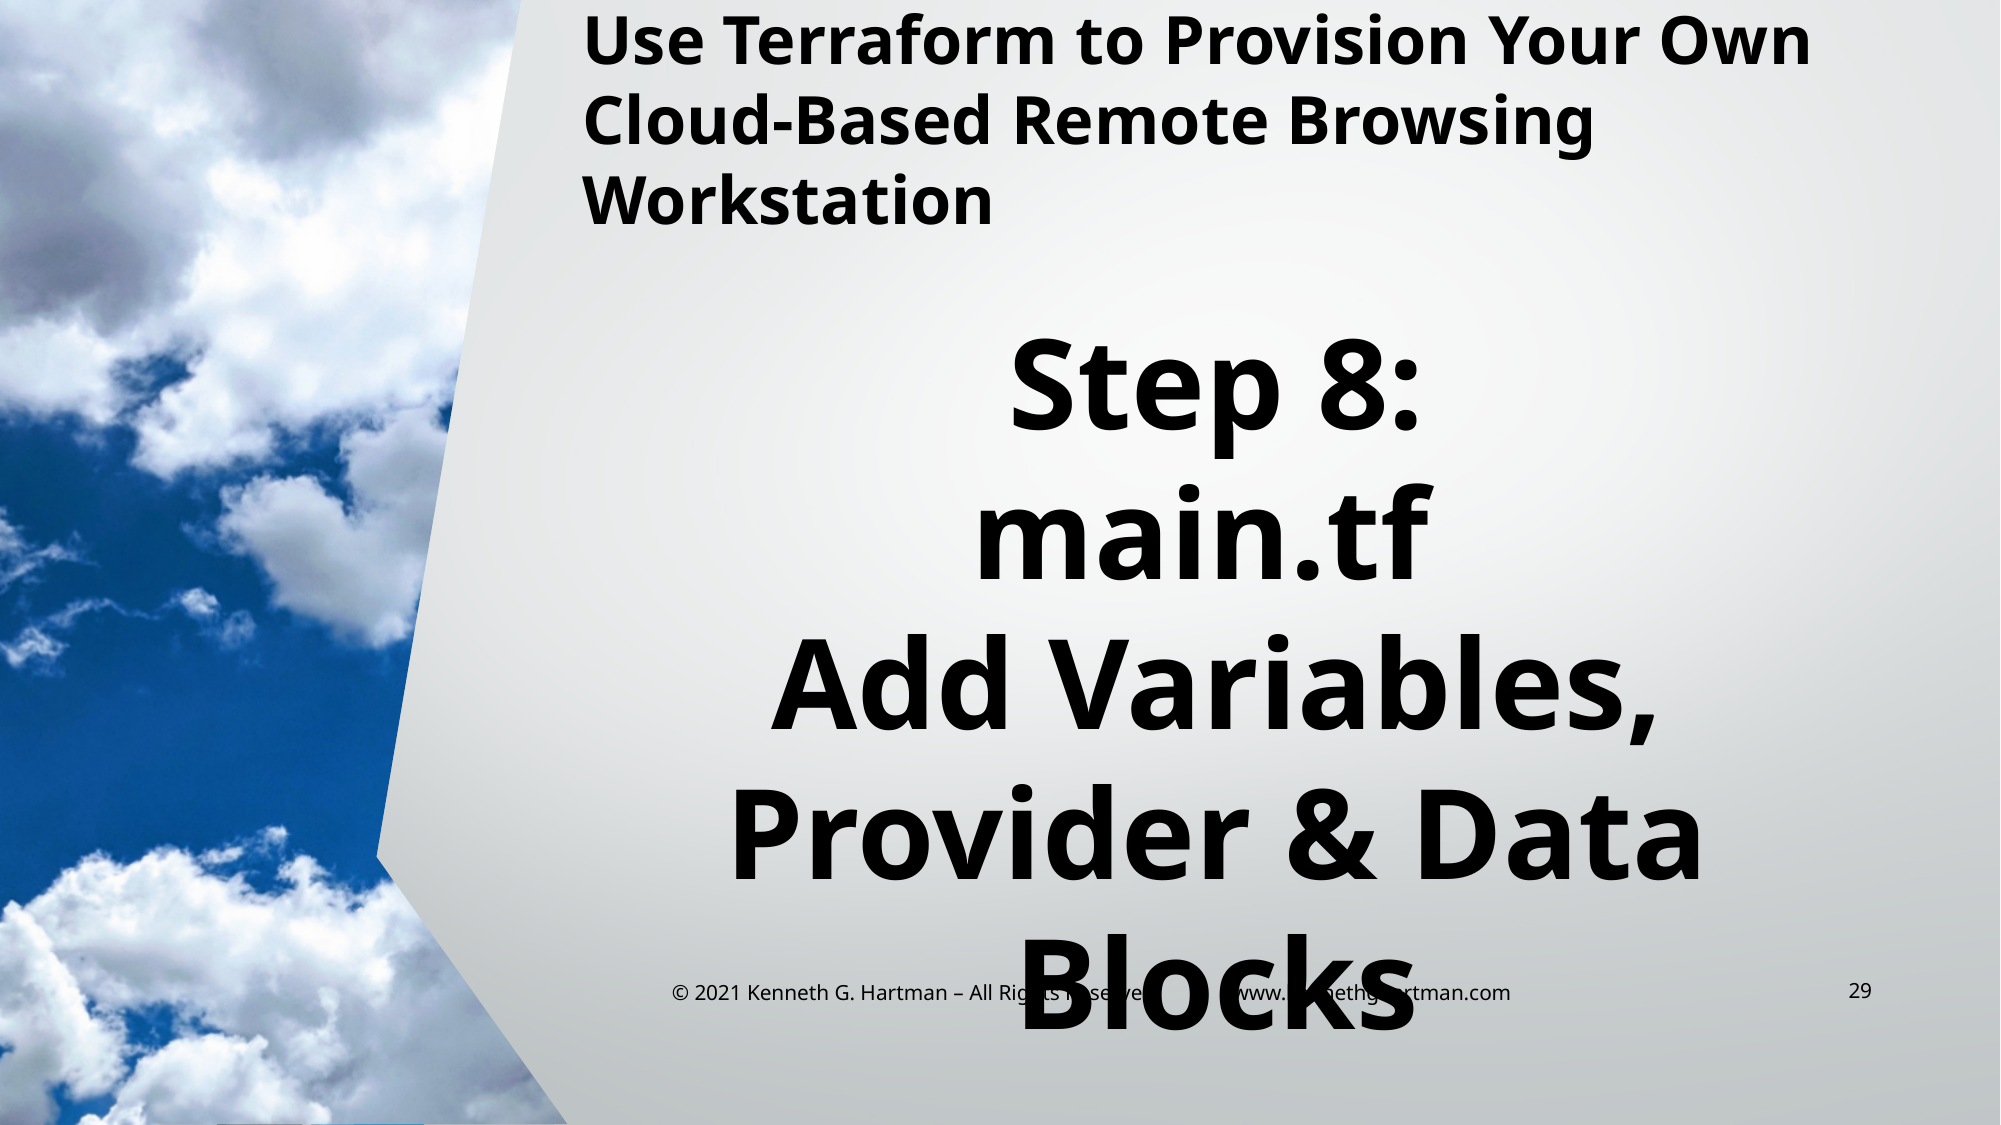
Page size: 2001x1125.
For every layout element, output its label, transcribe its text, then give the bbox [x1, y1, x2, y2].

footer © 2021 Kenneth G. Hartman – All Rights Reserved | www.kennethghartman.com [656, 962, 1819, 1023]
text_box Use Terraform to Provision Your Own Cloud-Based Remote Browsing Workstation [568, 27, 1909, 210]
picture [0, 0, 568, 1125]
text_box Step 8: main.tf Add Variables, Provider & Data Blocks [568, 297, 1909, 1063]
